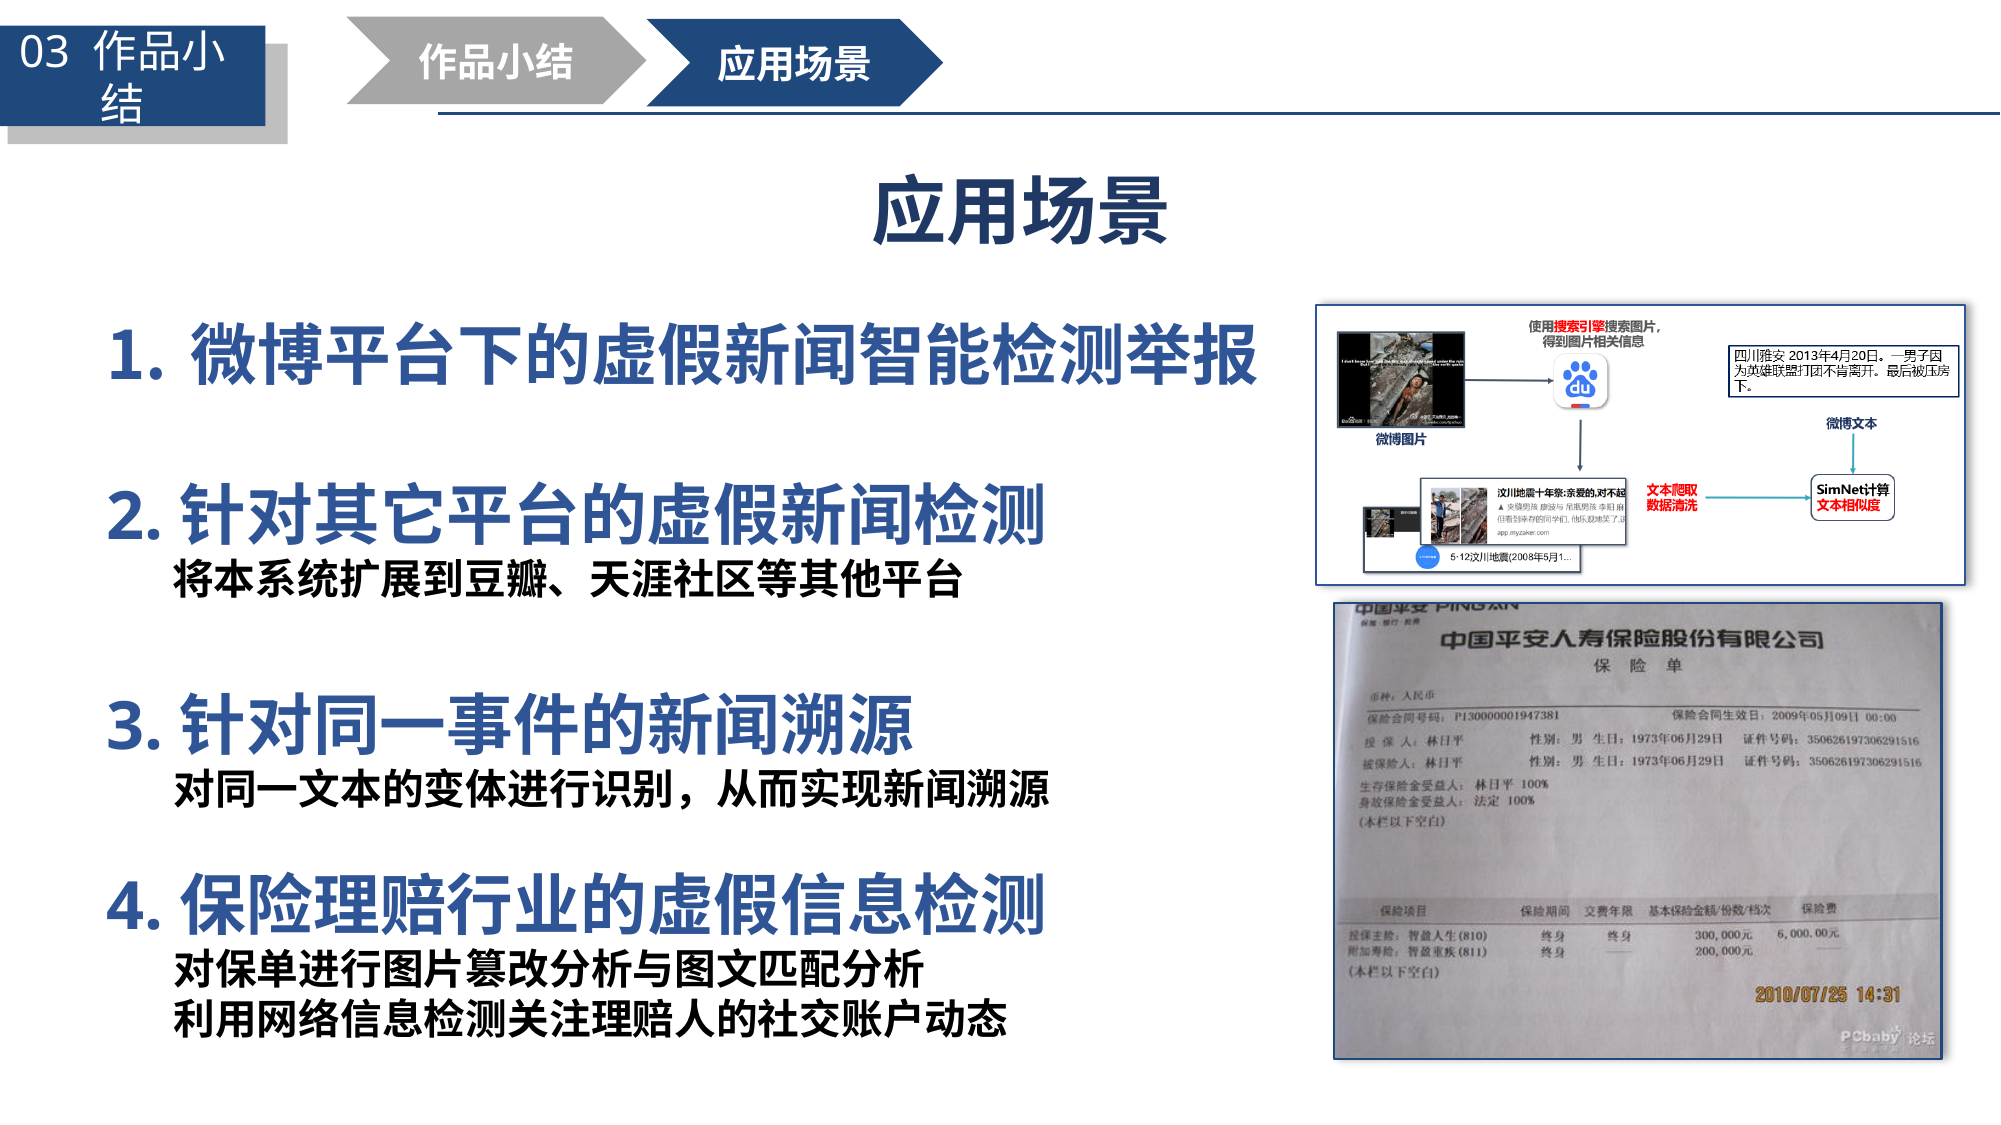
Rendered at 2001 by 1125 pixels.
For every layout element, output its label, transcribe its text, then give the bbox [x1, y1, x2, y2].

text_box [7, 43, 289, 145]
text_box 03 作品小结 [0, 25, 266, 127]
text_box 作品小结 [343, 15, 648, 106]
text_box 微博平台下的虚假新闻智能检测举报 2.针对其它平台的虚假新闻检测 将本系统扩展到豆瓣、天涯社区等其他平台 3.针对同一事件的新闻溯源 对同一文本的变体进行识别，从而实现新闻溯源 4.保险理赔行业的虚假信息检测 对保单进行图片篡改分析与图文匹配分析 利用网络信息检测关注理赔人的社交账户动态 [91, 305, 1274, 1051]
text_box 应用场景 [856, 156, 1479, 262]
picture [1317, 305, 1964, 585]
text_box 应用场景 [643, 17, 945, 108]
picture [1334, 603, 1941, 1058]
